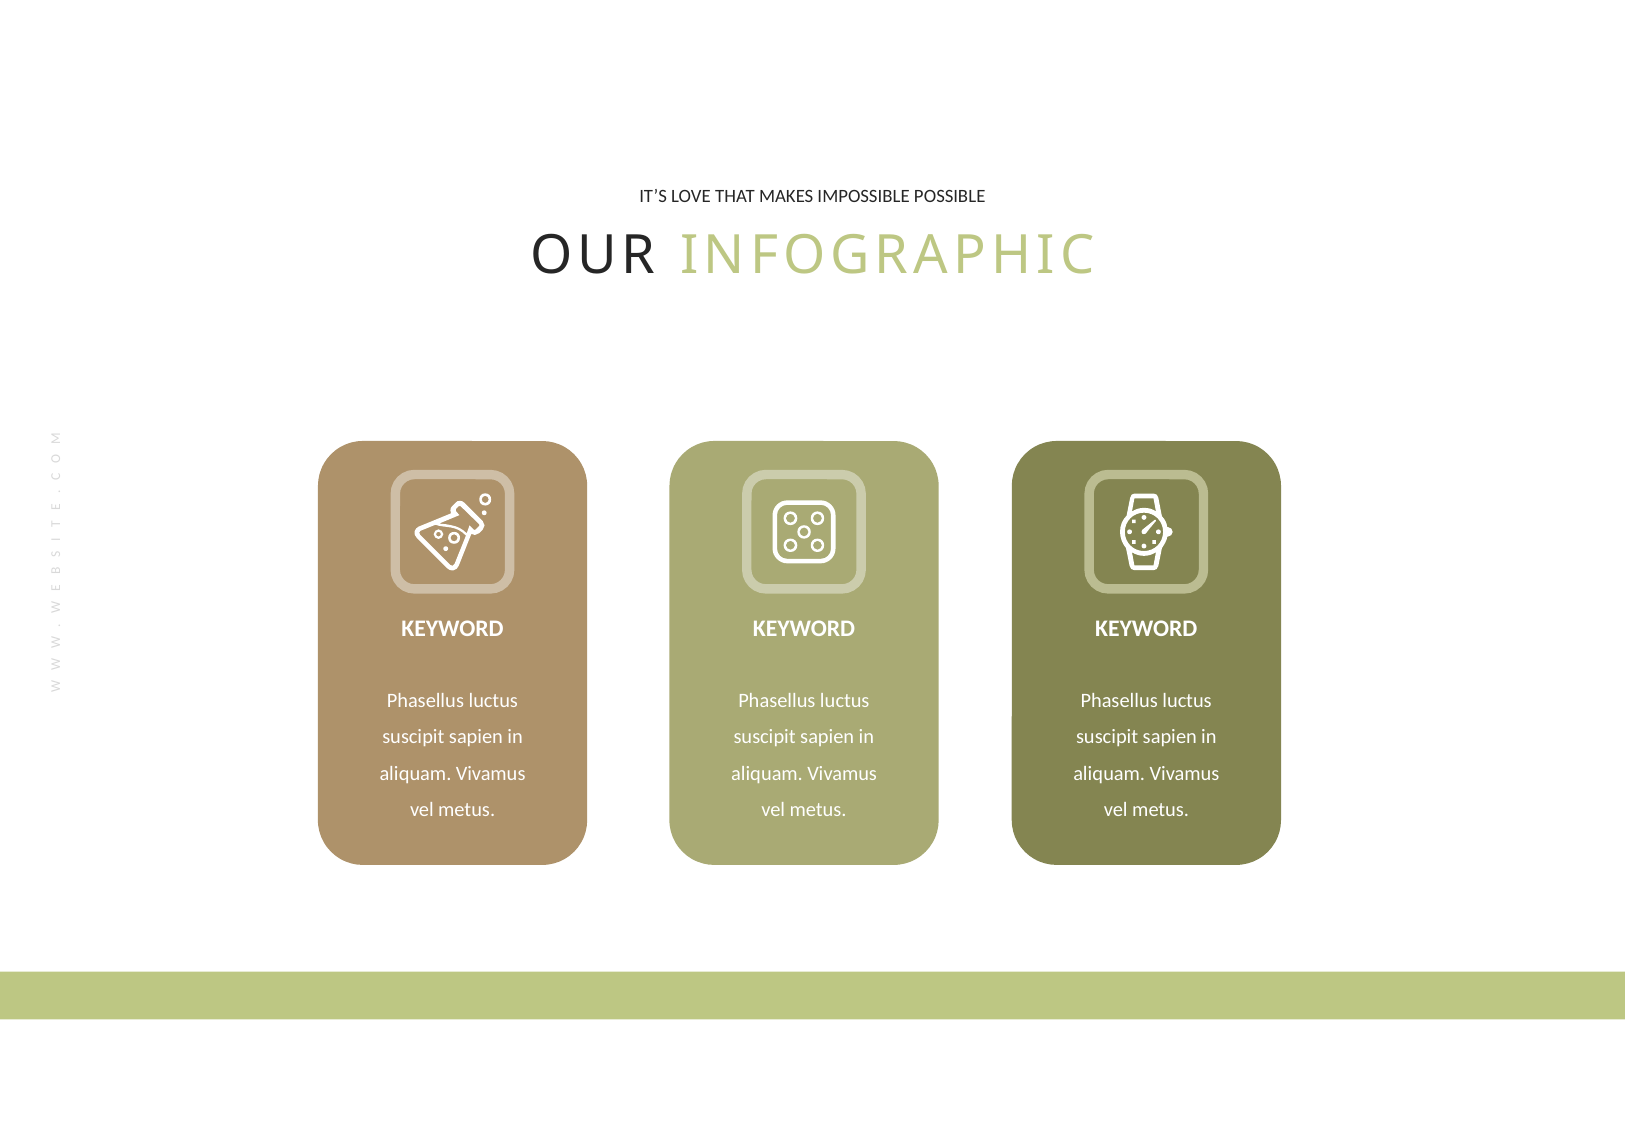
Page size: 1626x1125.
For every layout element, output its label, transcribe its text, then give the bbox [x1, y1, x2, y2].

text_box [745, 473, 863, 590]
text_box Phasellus luctus suscipit sapien in aliquam. Vivamus vel metus. [1052, 667, 1241, 829]
text_box [1088, 473, 1205, 590]
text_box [772, 500, 836, 564]
text_box KEYWORD [1080, 605, 1213, 649]
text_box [413, 493, 492, 571]
text_box [1010, 439, 1283, 866]
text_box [1120, 493, 1173, 571]
text_box [316, 439, 589, 866]
text_box [668, 439, 940, 866]
text_box Phasellus luctus suscipit sapien in aliquam. Vivamus vel metus. [358, 667, 547, 829]
text_box OUR INFOGRAPHIC [455, 211, 1170, 292]
text_box Phasellus luctus suscipit sapien in aliquam. Vivamus vel metus. [710, 667, 898, 829]
text_box [0, 970, 1625, 1021]
text_box KEYWORD [738, 605, 871, 649]
text_box KEYWORD [361, 605, 544, 649]
text_box IT’S LOVE THAT MAKES IMPOSSIBLE POSSIBLE [624, 176, 1001, 214]
text_box WWW.WEBSITE.COM [46, 410, 63, 715]
text_box [394, 473, 511, 590]
